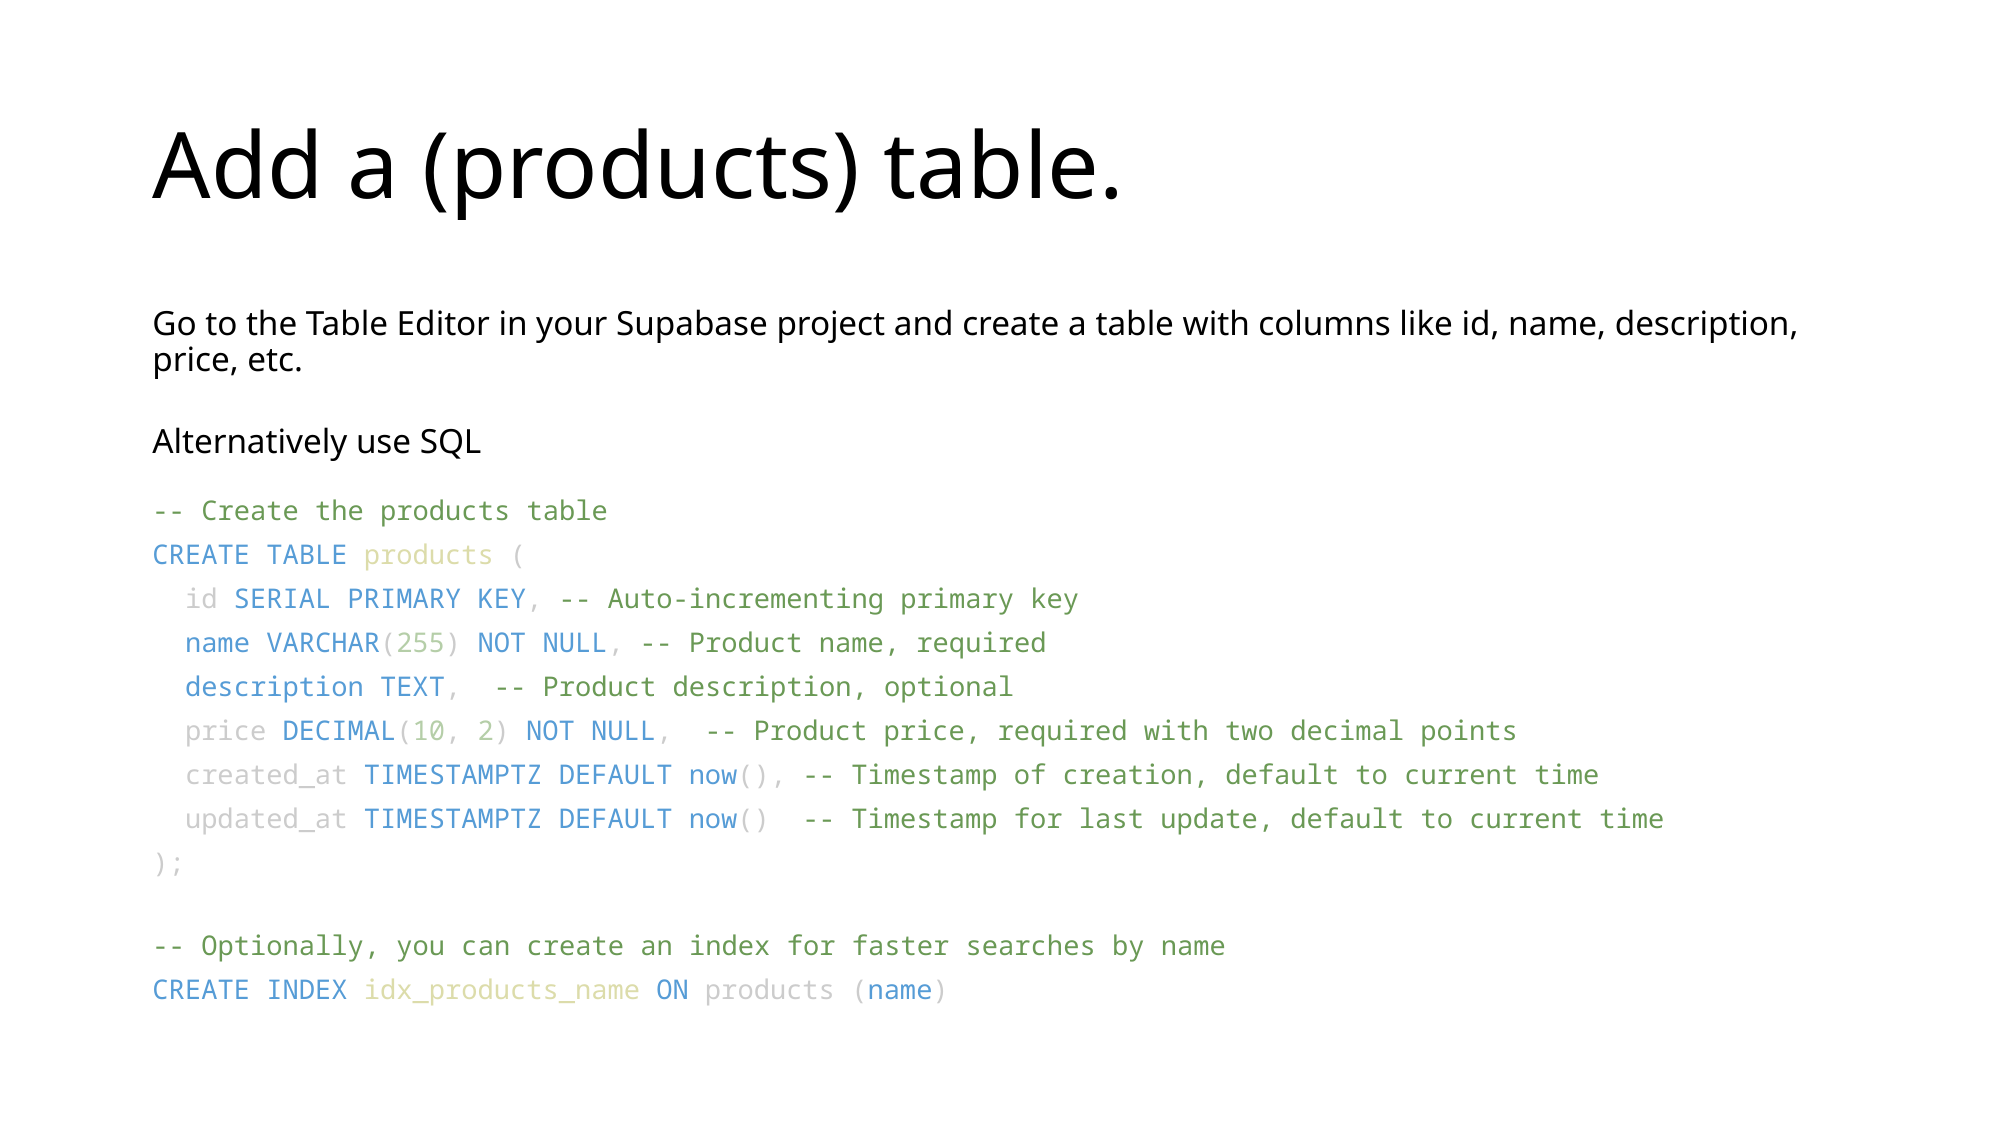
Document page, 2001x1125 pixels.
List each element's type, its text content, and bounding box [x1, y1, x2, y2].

title Add a (products) table. [137, 59, 1863, 278]
list Go to the Table Editor in your Supabase project and create a table with columns like id, name, description, price, etc. Alternatively use SQL -- Create the products table CREATE TABLE products ( id SERIAL PRIMARY KEY, -- Auto-incrementing primary key name VARCHAR(255) NOT NULL, -- Product name, required description TEXT, -- Product description, optional price DECIMAL(10, 2) NOT NULL, -- Product price, required with two decimal points created_at TIMESTAMPTZ DEFAULT now(), -- Timestamp of creation, default to current time updated_at TIMESTAMPTZ DEFAULT now() -- Timestamp for last update, default to current time ); -- Optionally, you can create an index for faster searches by name CREATE INDEX idx_products_name ON products (name) [137, 299, 1863, 1014]
